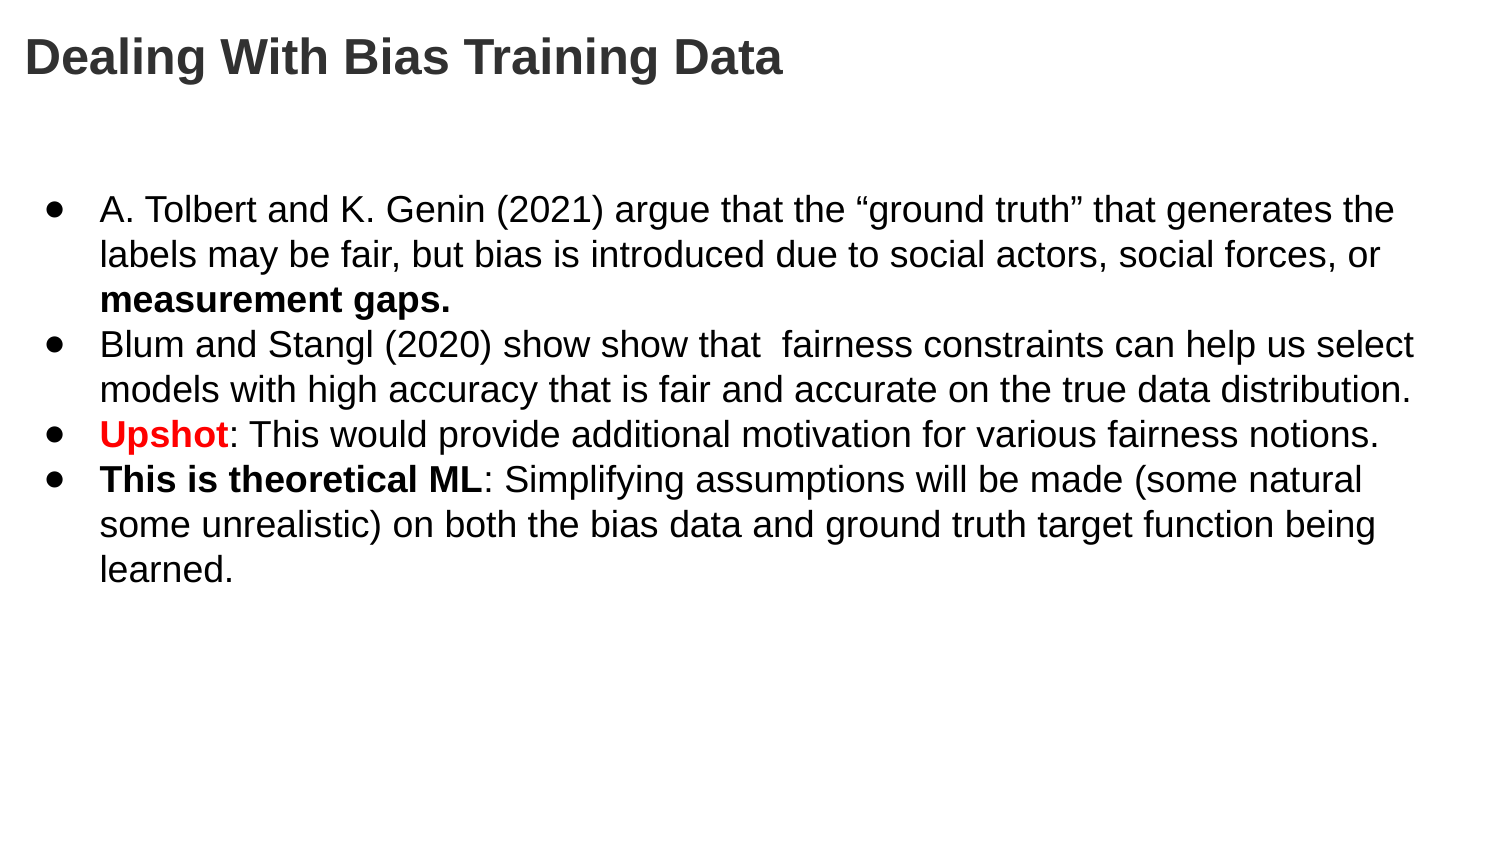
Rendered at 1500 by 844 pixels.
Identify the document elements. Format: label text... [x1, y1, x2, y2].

title Dealing With Bias Training Data [9, 0, 1408, 101]
text_box A. Tolbert and K. Genin (2021) argue that the “ground truth” that generates the labels may be fair, but bias is introduced due to social actors, social forces, or measurement gaps. Blum and Stangl (2020) show show that fairness constraints can help us select models with high accuracy that is fair and accurate on the true data distribution. Upshot: This would provide additional motivation for various fairness notions. This is theoretical ML: Simplifying assumptions will be made (some natural some unrealistic) on both the bias data and ground truth target function being learned. [9, 170, 1468, 606]
